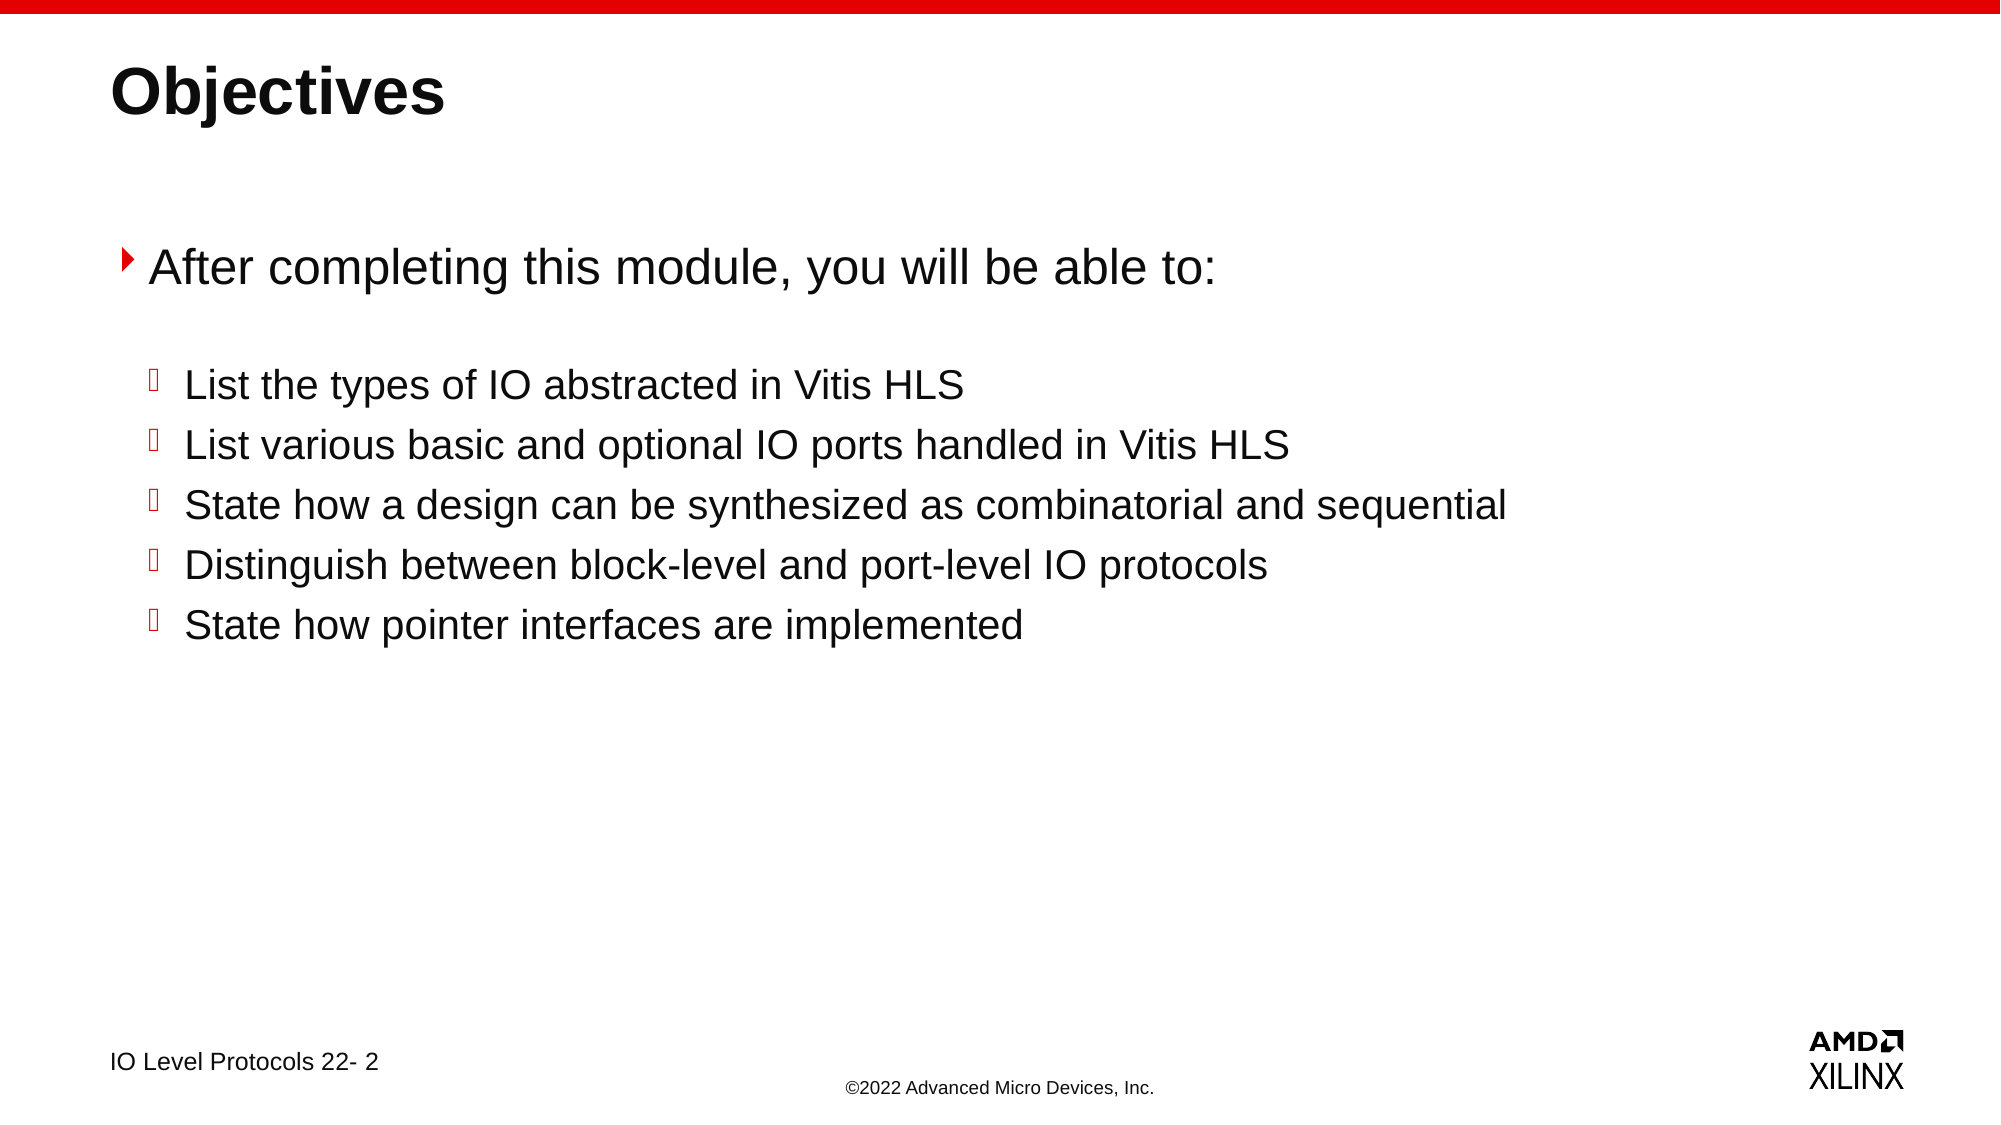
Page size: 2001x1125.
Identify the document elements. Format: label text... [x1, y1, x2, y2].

slide_number IO Level Protocols 22- 2 [95, 1037, 457, 1098]
title Objectives [95, 50, 1905, 210]
list After completing this module, you will be able to: List the types of IO abstracted in Vitis HLS List various basic and optional IO ports handled in Vitis HLS State how a design can be synthesized as combinatorial and sequential Distinguish between block-level and port-level IO protocols State how pointer interfaces are implemented [95, 241, 1905, 1002]
picture [1809, 1030, 1904, 1089]
